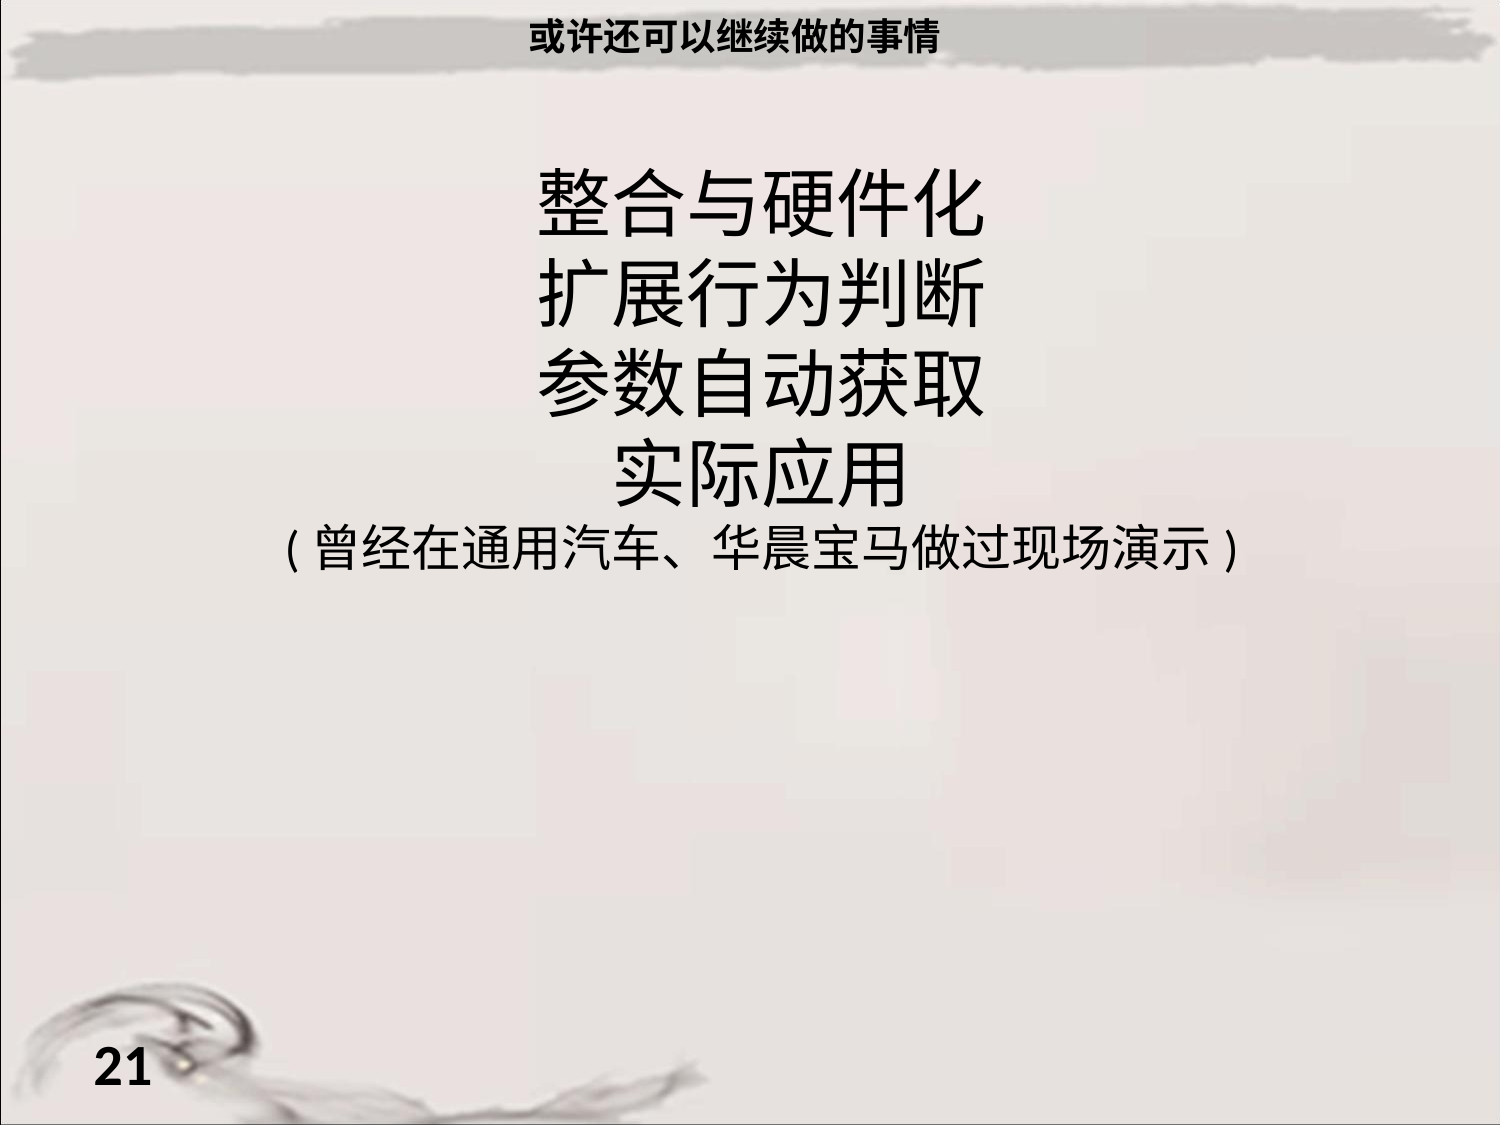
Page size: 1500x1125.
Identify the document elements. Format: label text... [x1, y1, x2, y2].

text_box 21 [78, 1020, 214, 1105]
text_box 整合与硬件化 扩展行为判断 参数自动获取 实际应用 (曾经在通用汽车、华晨宝马做过现场演示) [171, 148, 1353, 584]
text_box 或许还可以继续做的事情 [513, 5, 1010, 66]
picture [0, 0, 1500, 1125]
